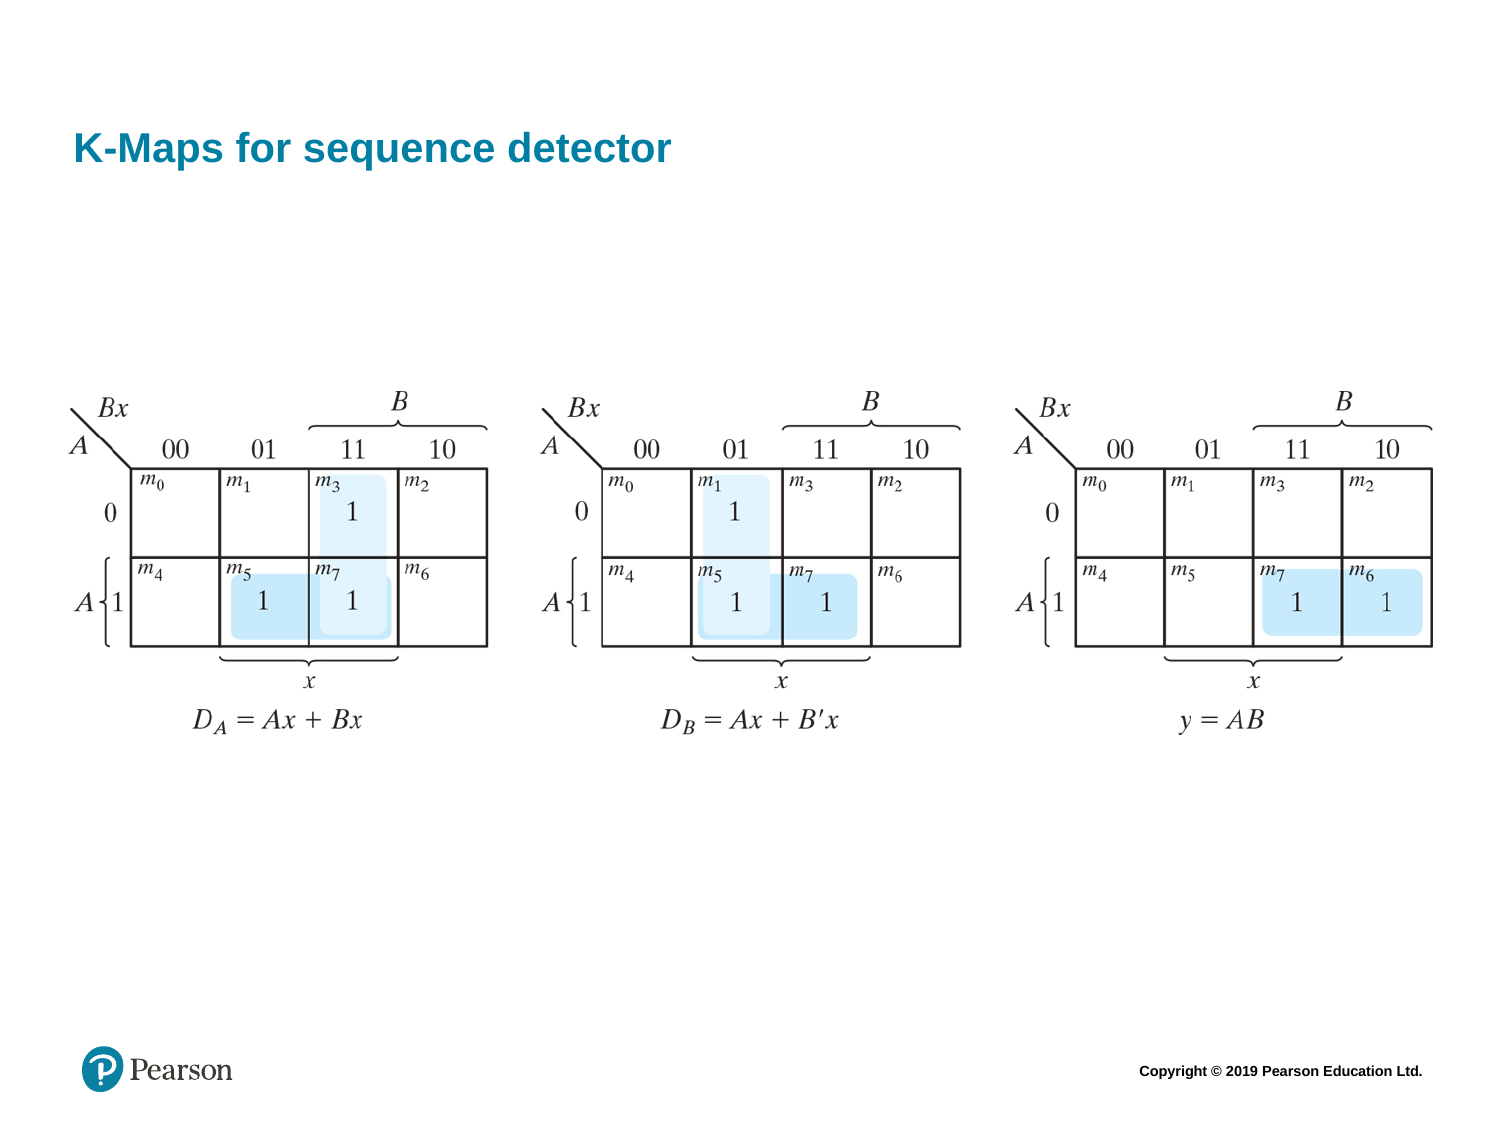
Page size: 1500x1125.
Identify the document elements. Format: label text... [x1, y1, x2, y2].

picture [64, 386, 1436, 738]
title K-Maps for sequence detector [73, 70, 1450, 188]
